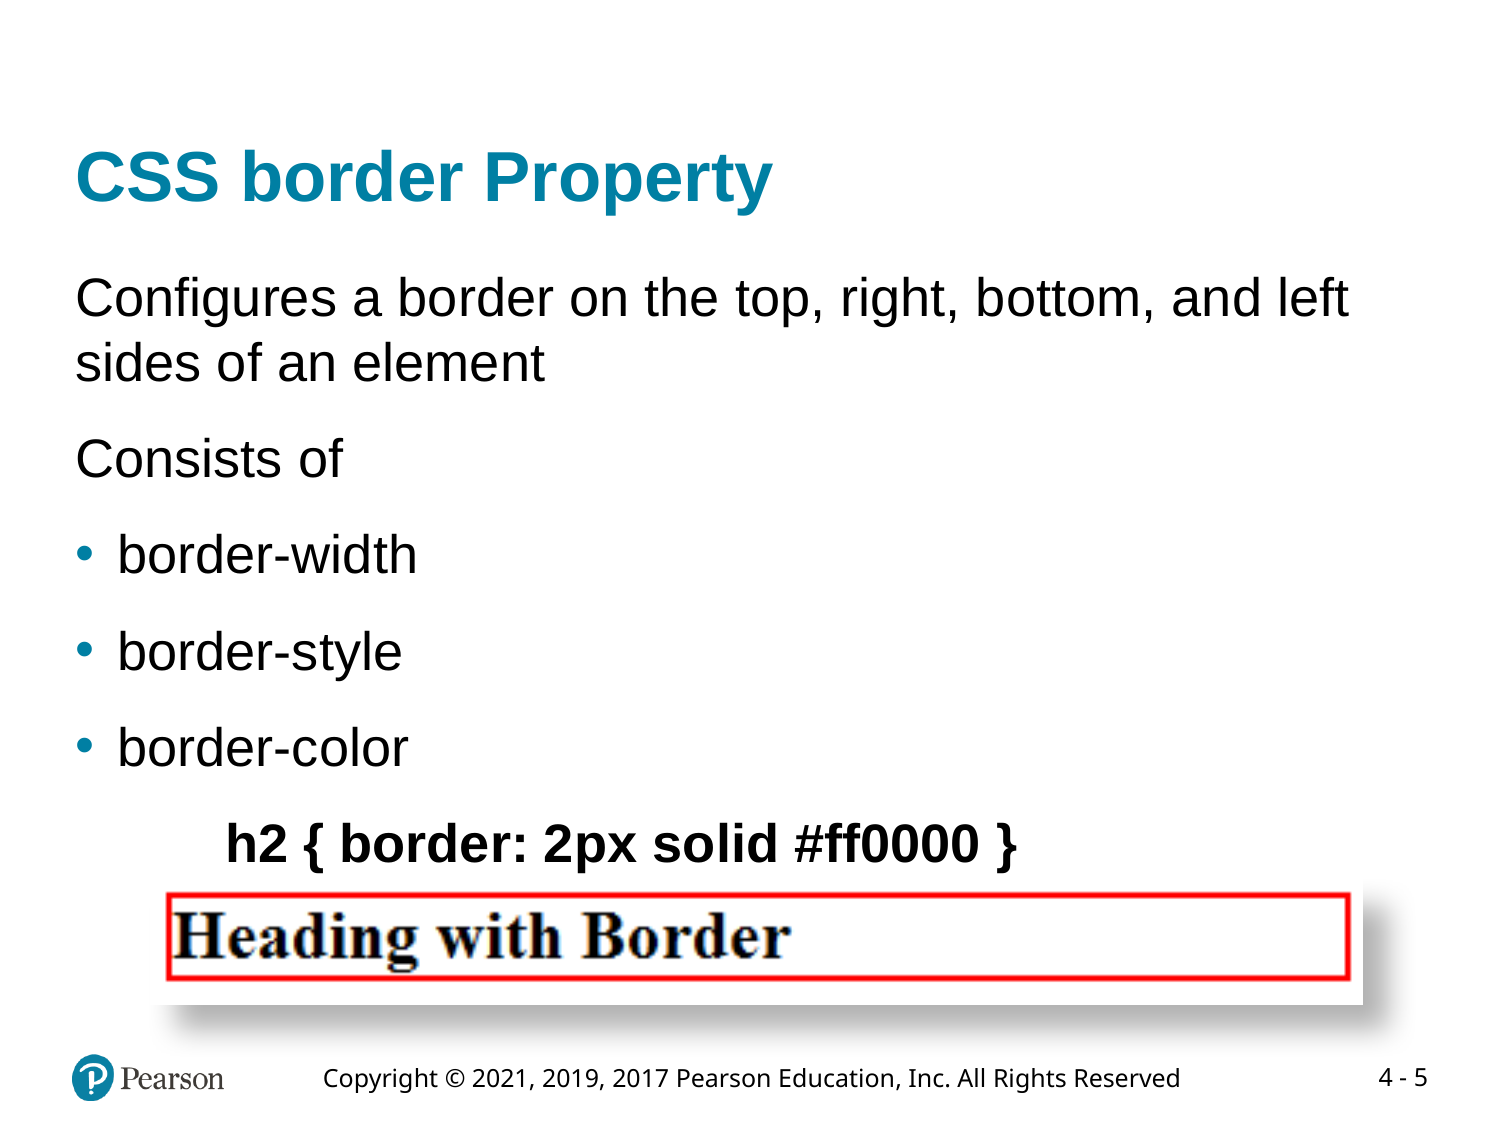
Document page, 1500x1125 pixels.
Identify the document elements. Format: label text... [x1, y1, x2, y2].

picture [99, 1054, 224, 1101]
picture [72, 1087, 83, 1101]
picture [81, 1064, 107, 1089]
picture [149, 879, 1364, 1006]
title CSS border Property [75, 35, 1425, 216]
list Configures a border on the top, right, bottom, and left sides of an element Consists of border-width border-style border-color h2 { border: 2px solid #ff0000 } [75, 262, 1425, 1005]
picture [72, 1054, 89, 1072]
